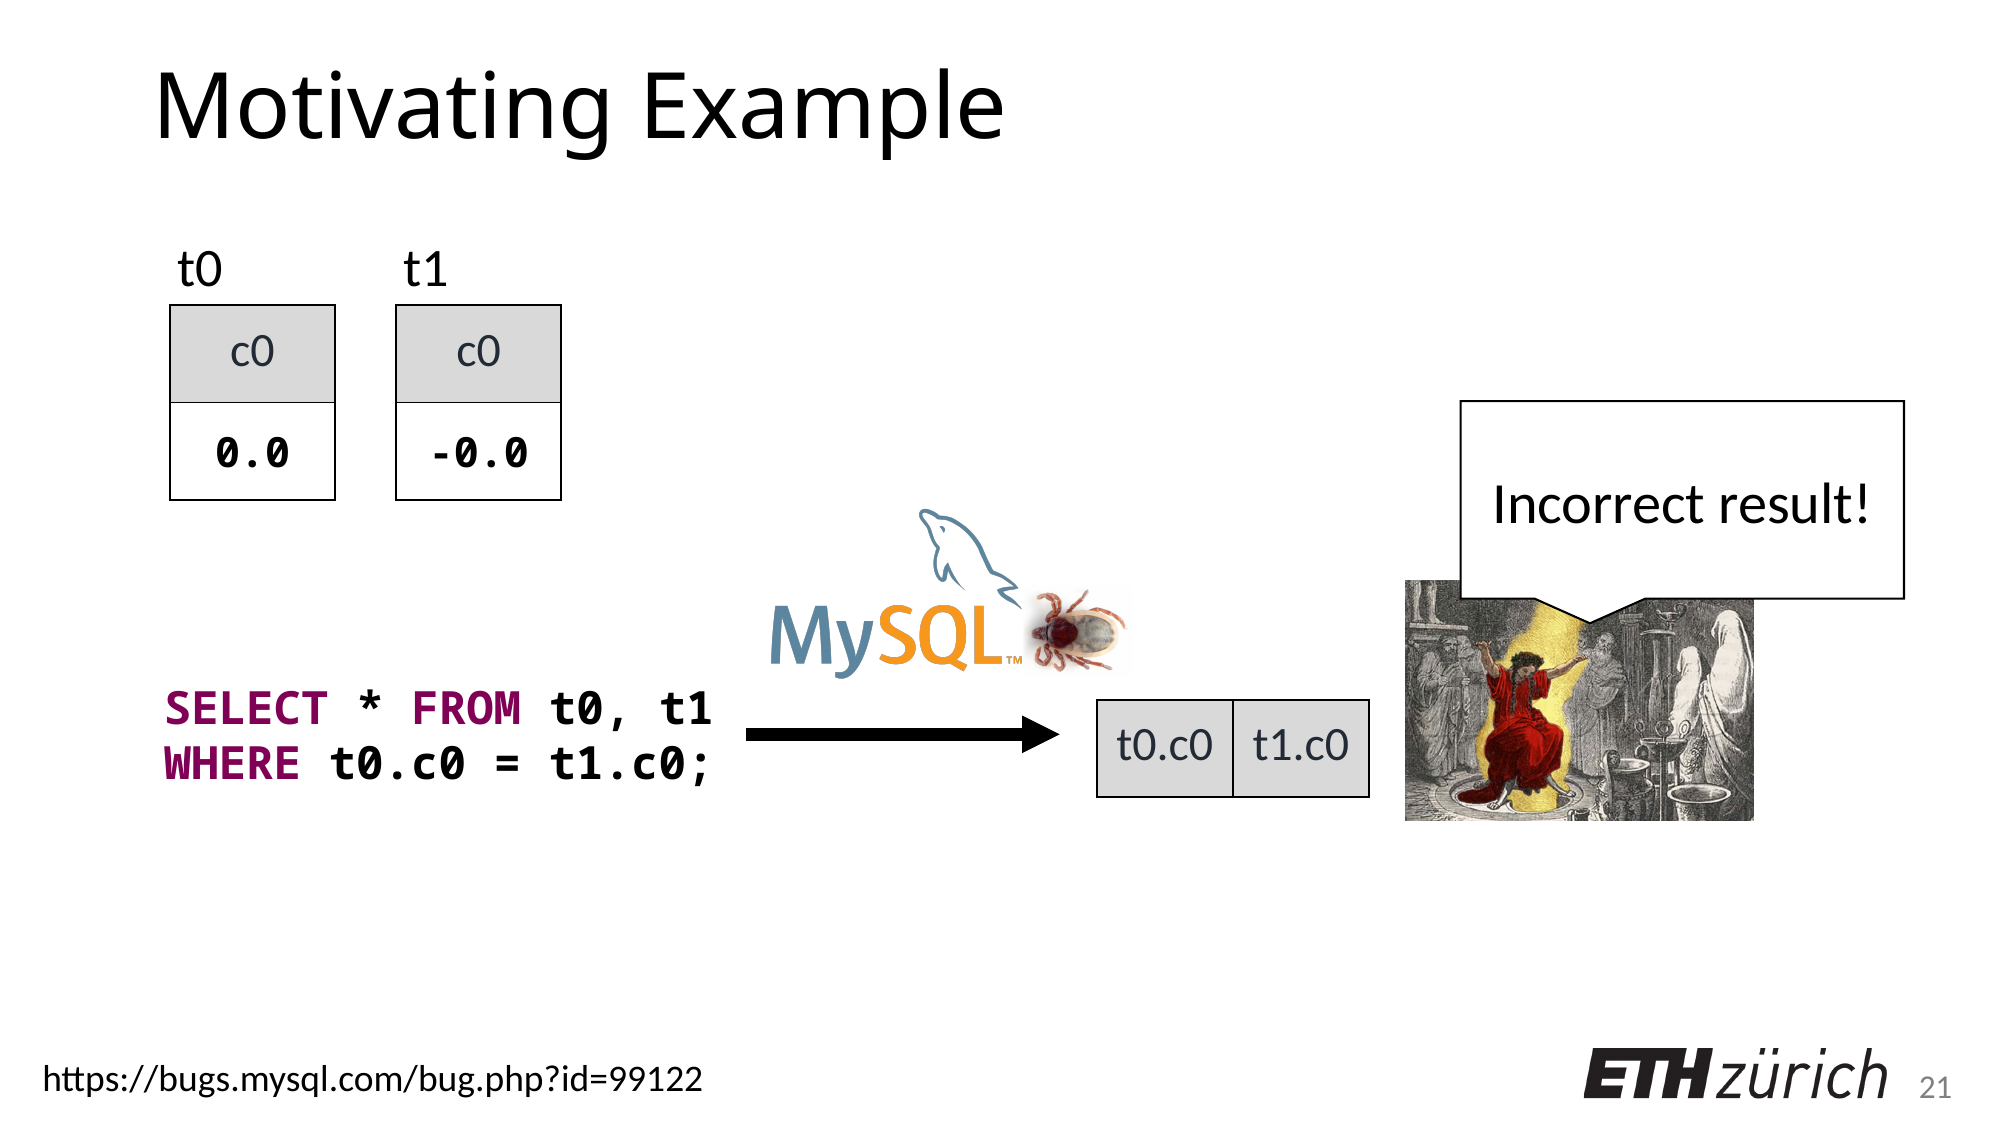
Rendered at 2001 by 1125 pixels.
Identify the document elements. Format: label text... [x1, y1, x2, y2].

text_box t0 [162, 224, 238, 305]
picture [722, 464, 1133, 711]
text_box https://bugs.mysql.com/bug.php?id=99122 [27, 1046, 719, 1107]
table_cell -0.0 [397, 403, 560, 499]
title Motivating Example [137, 22, 1863, 197]
table_cell 0.0 [171, 403, 334, 499]
table_header c0 [171, 306, 334, 402]
picture [1405, 580, 1754, 821]
text_box t1 [388, 224, 465, 305]
picture [1583, 1048, 1887, 1099]
text_box Incorrect result! [1459, 400, 1906, 600]
table_header c0 [397, 306, 560, 402]
text_box SELECT * FROM t0, t1 WHERE t0.c0 = t1.c0; [149, 671, 729, 796]
table_header t1.c0 [1234, 701, 1368, 796]
table_header t0.c0 [1098, 701, 1232, 796]
